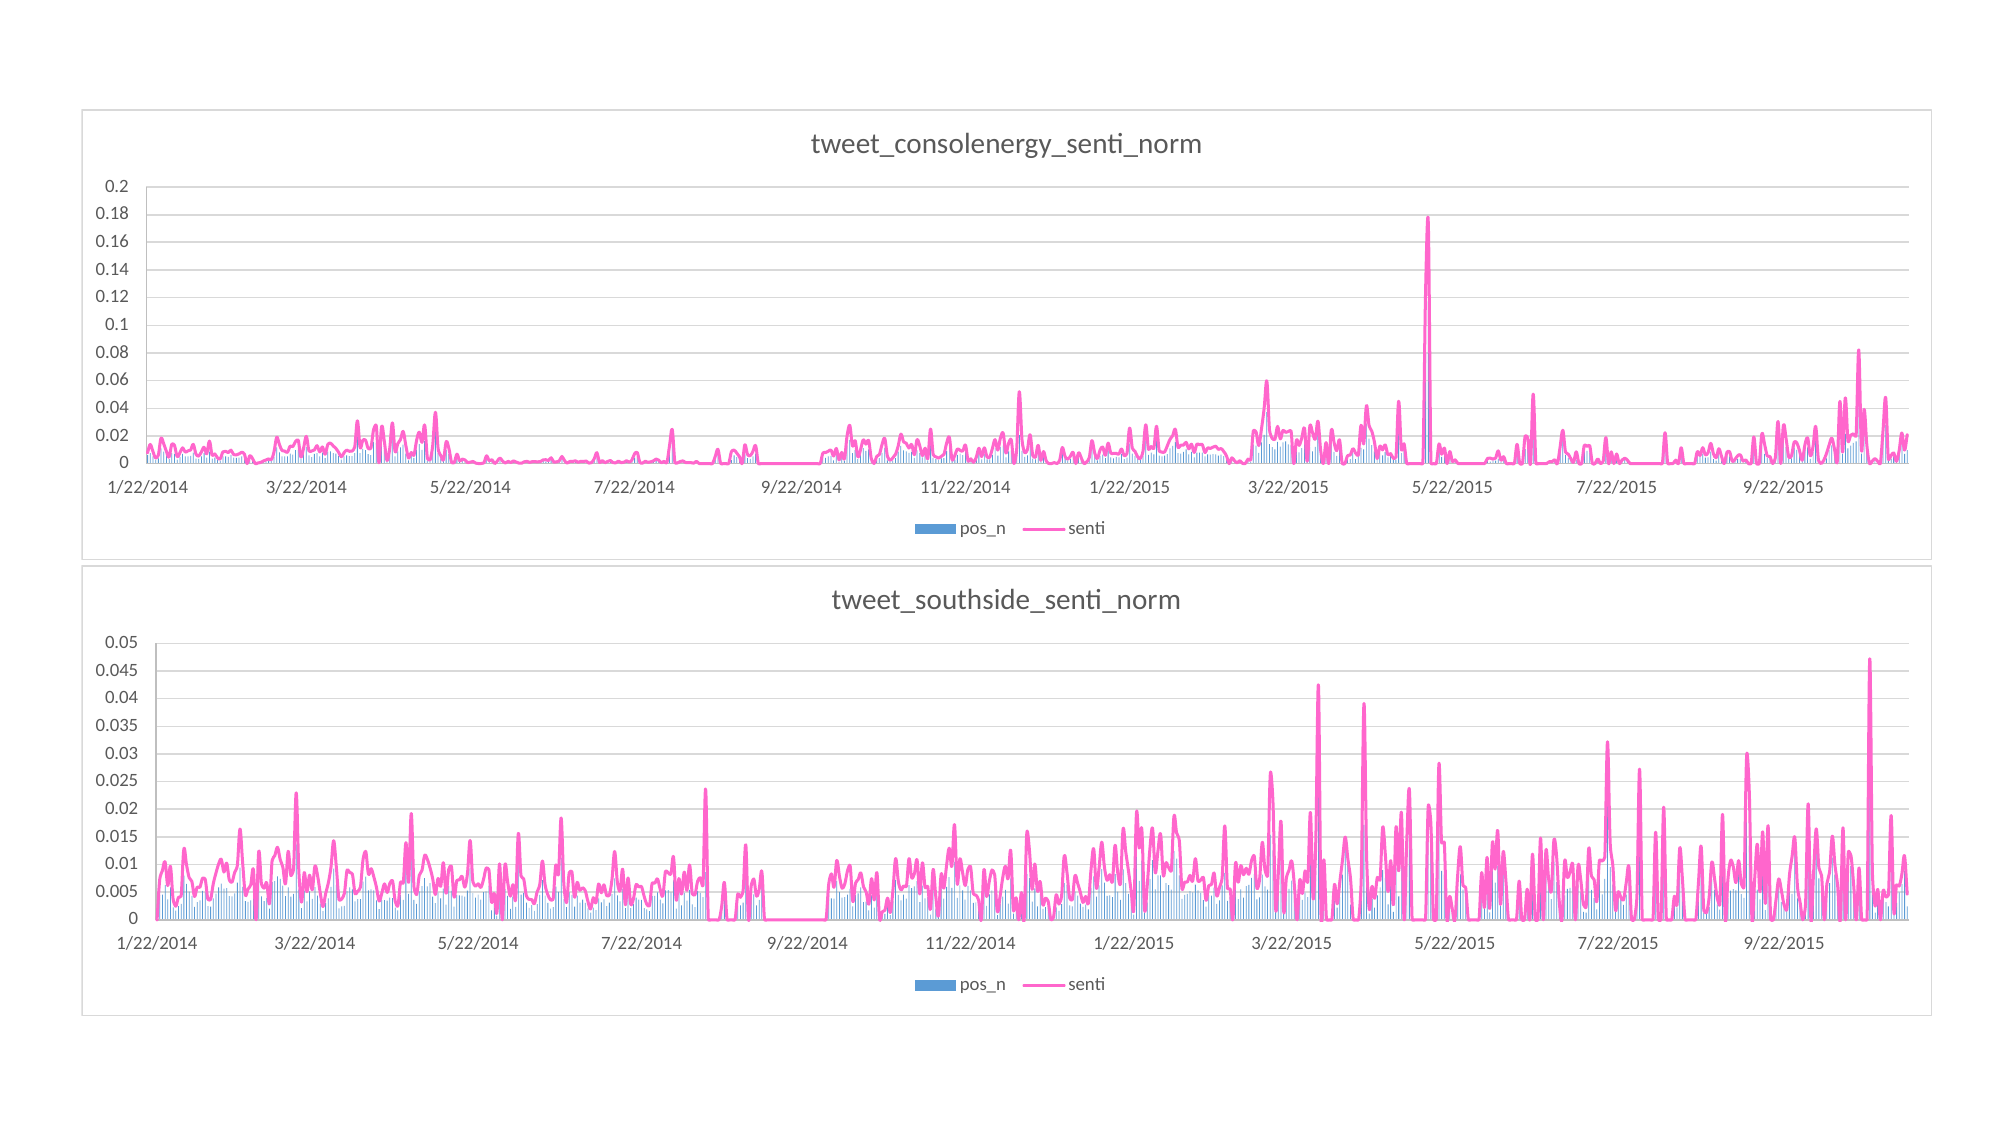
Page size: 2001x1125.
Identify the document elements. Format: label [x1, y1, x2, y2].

picture [81, 565, 1933, 1017]
picture [81, 109, 1933, 560]
